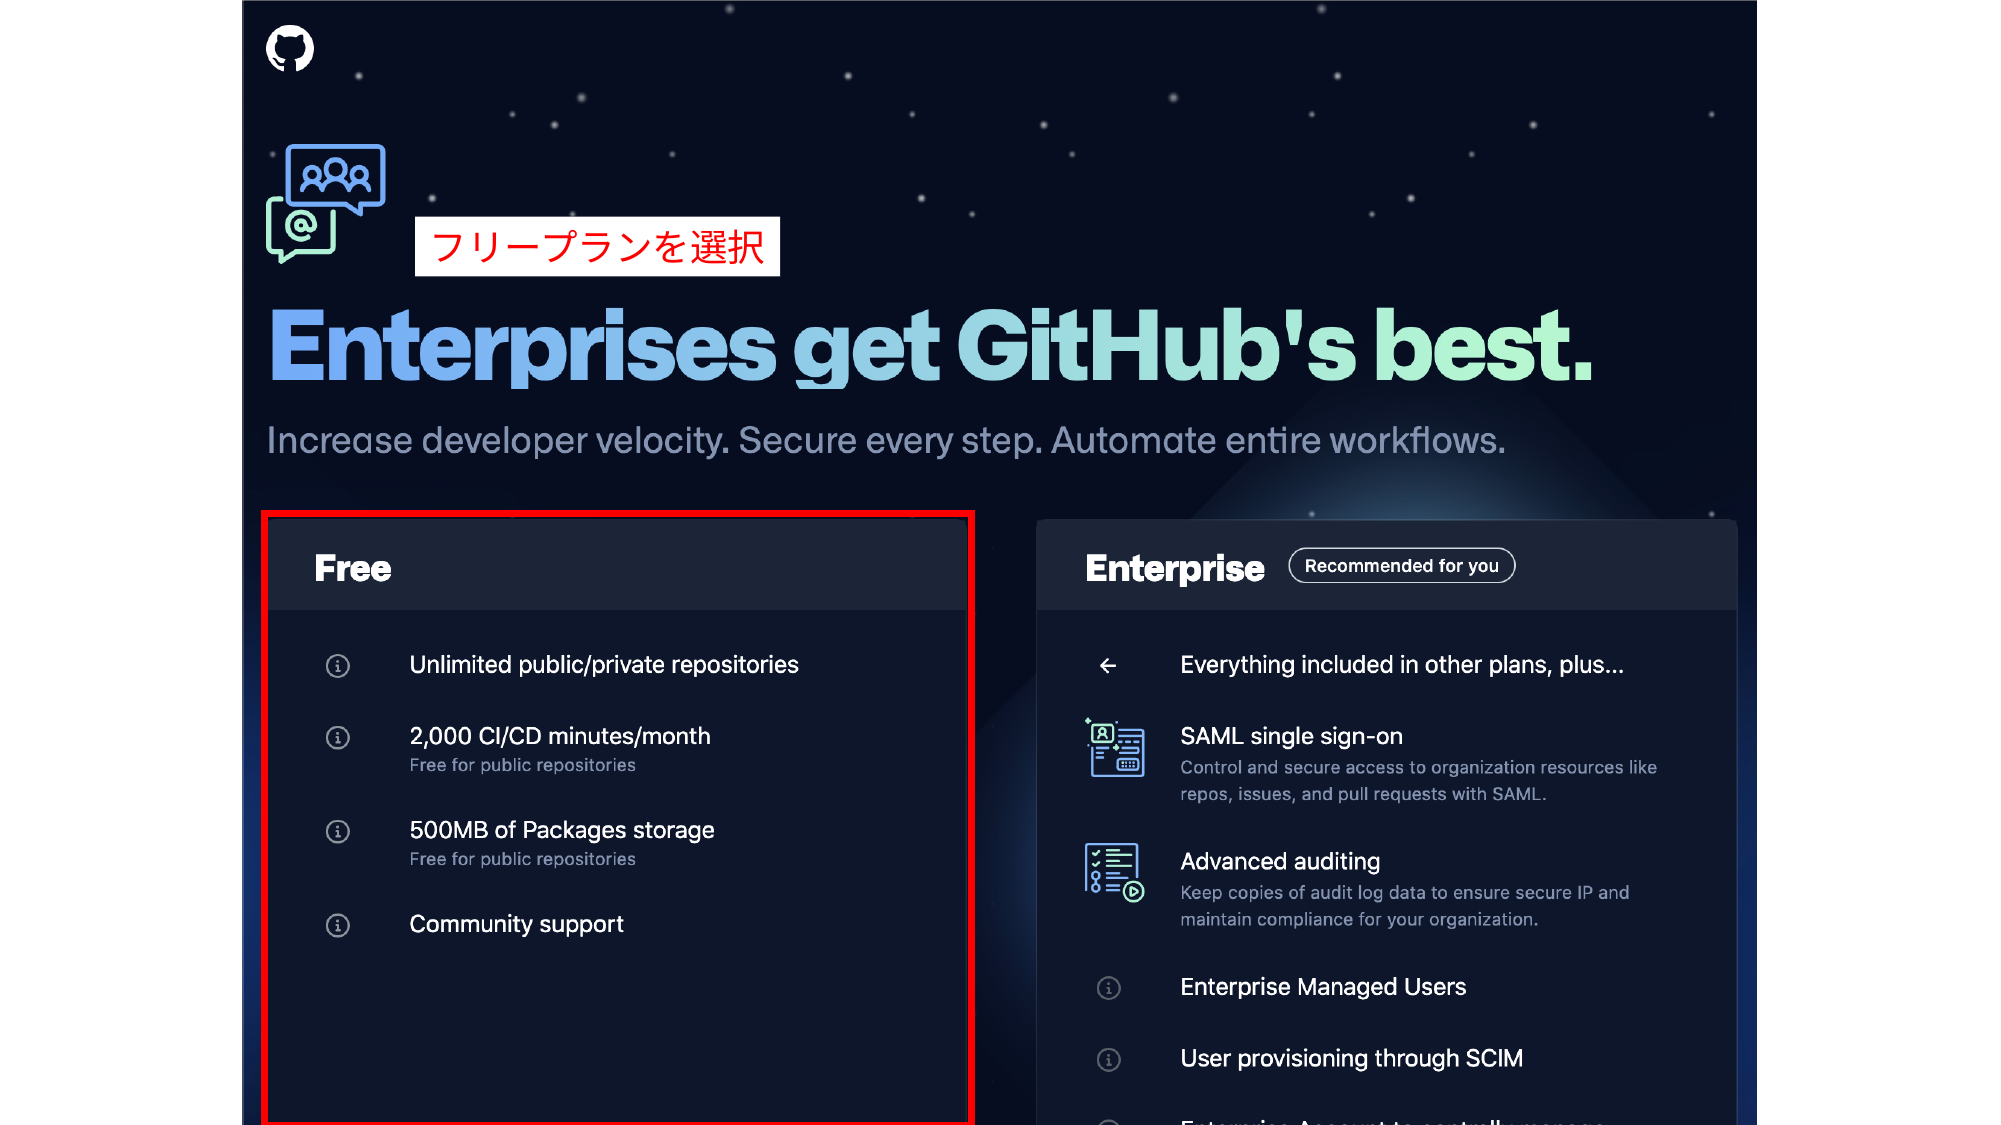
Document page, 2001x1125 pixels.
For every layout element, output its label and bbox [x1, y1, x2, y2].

picture [242, 0, 1757, 1125]
